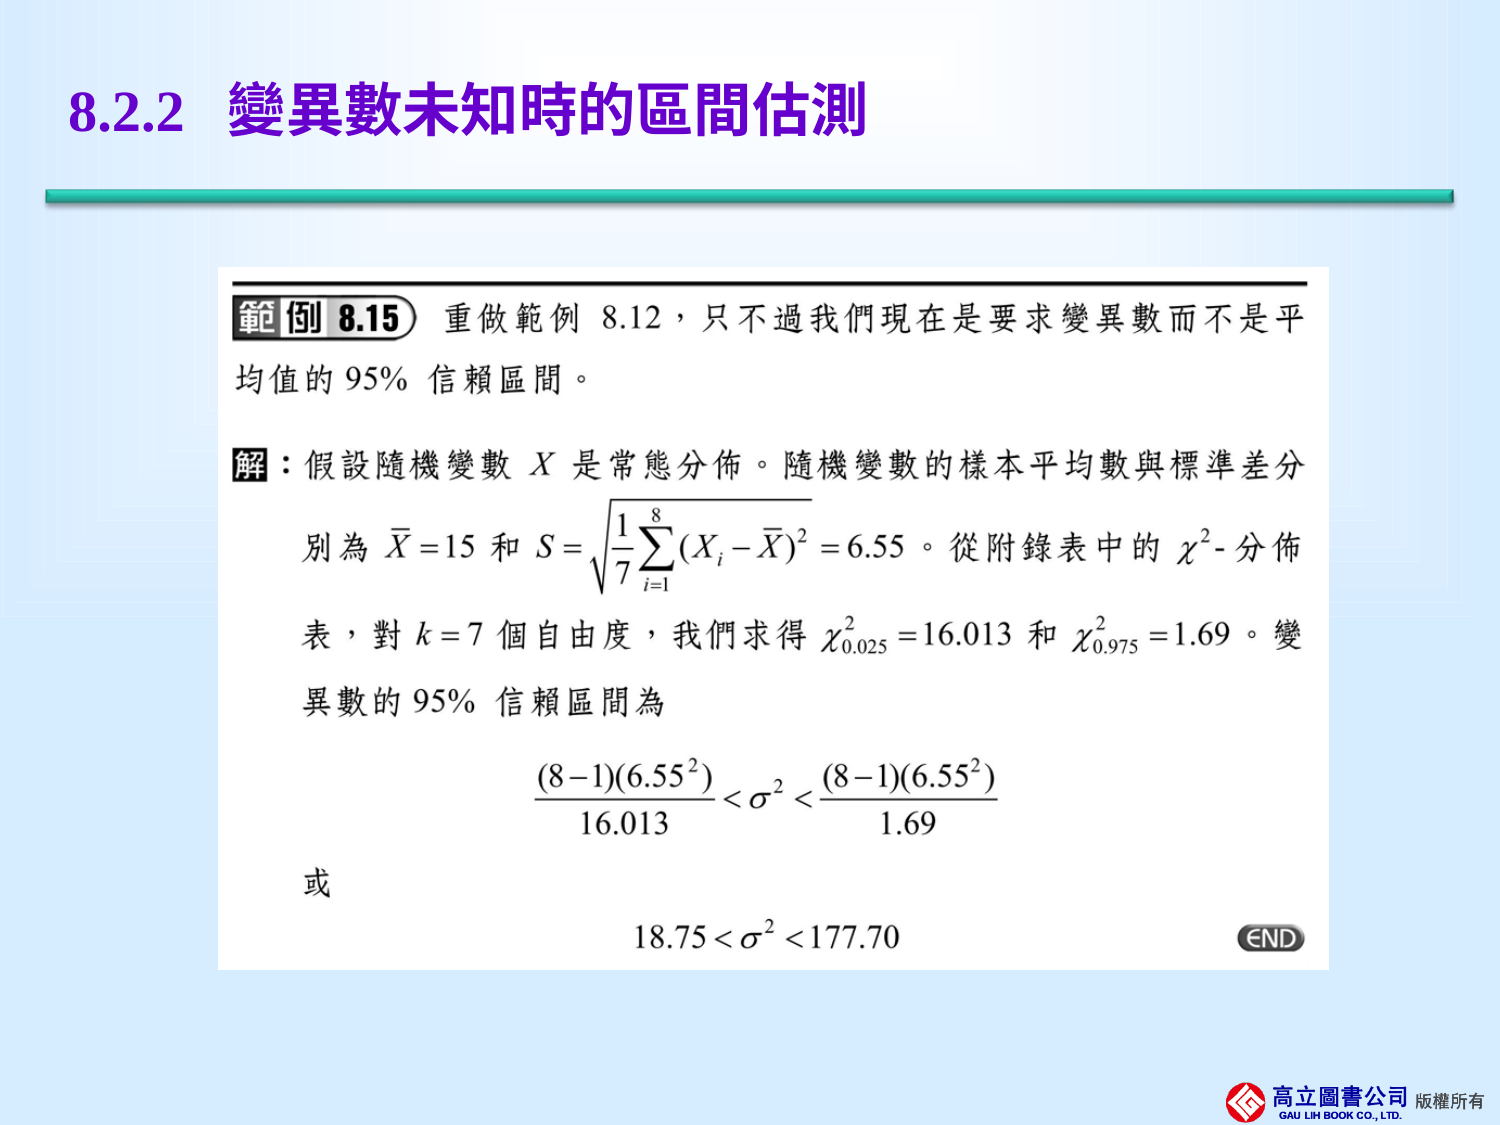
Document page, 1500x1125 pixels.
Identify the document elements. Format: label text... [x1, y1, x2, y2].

picture [1226, 1076, 1500, 1125]
picture [218, 266, 1329, 970]
title 8.2.2 變異數未知時的區間估測 [53, 42, 1447, 173]
picture [37, 184, 1462, 216]
